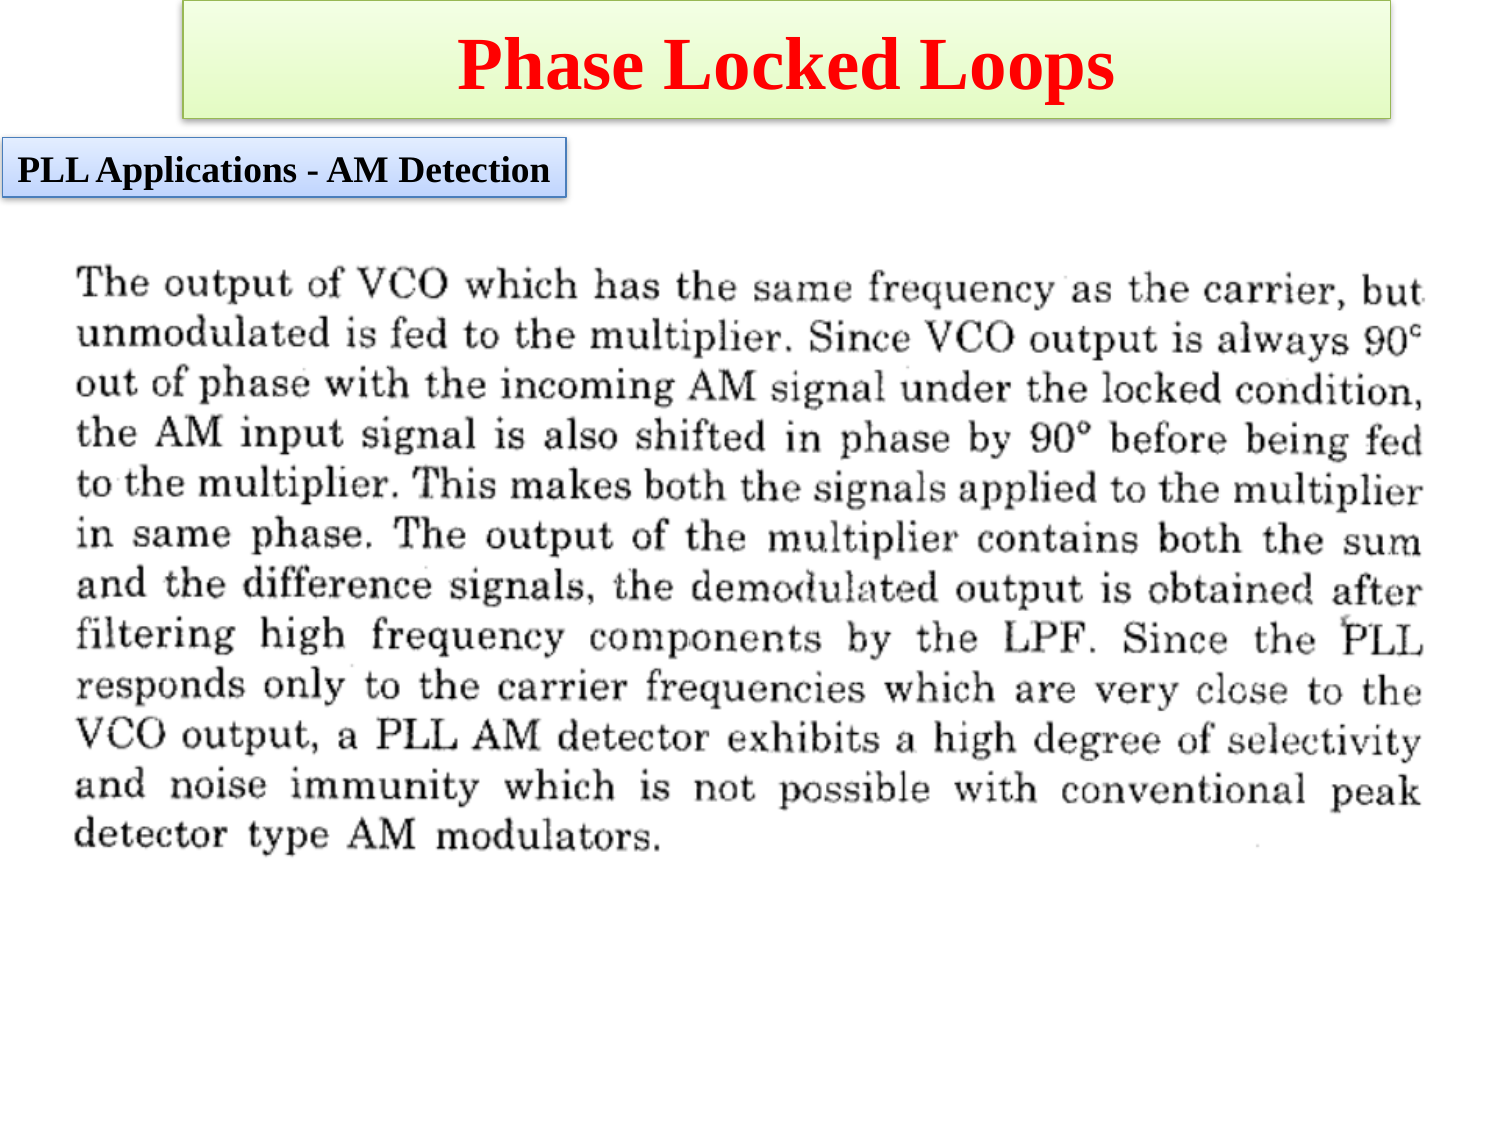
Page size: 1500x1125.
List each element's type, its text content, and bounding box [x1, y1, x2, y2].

text_box Phase Locked Loops [182, 0, 1391, 119]
picture [66, 259, 1434, 866]
text_box PLL Applications - AM Detection [2, 137, 567, 198]
